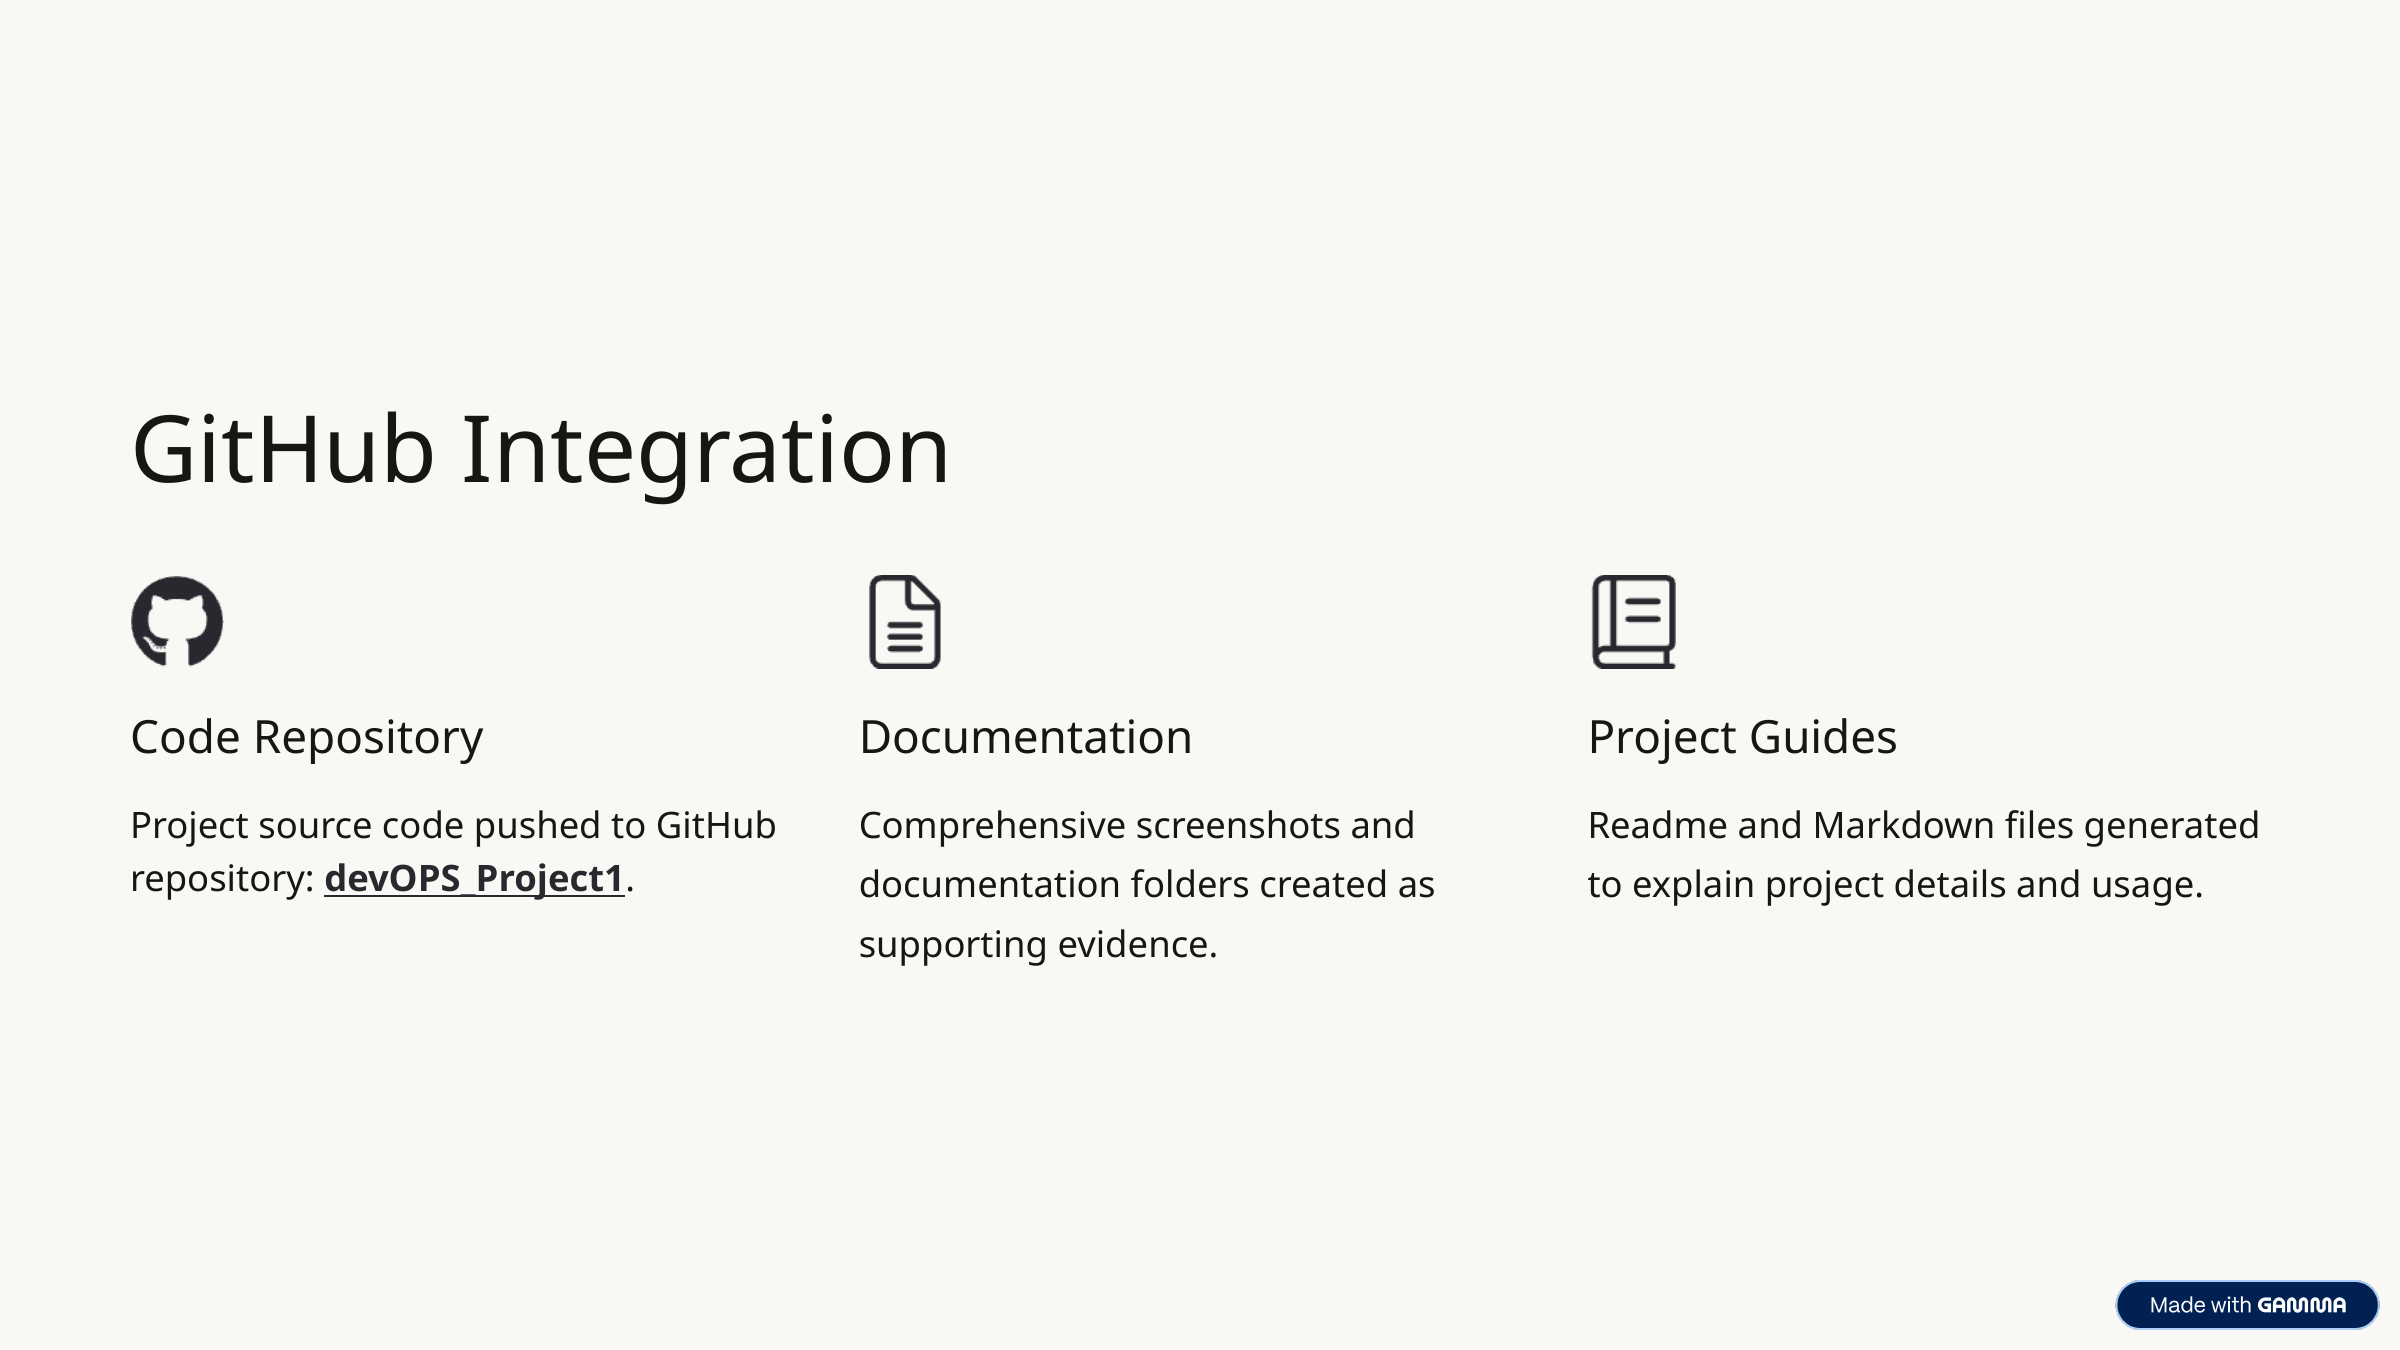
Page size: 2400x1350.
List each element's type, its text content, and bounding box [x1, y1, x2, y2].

text_box Documentation [858, 705, 1324, 764]
picture [1587, 575, 1681, 669]
picture [2106, 1271, 2389, 1339]
text_box Project Guides [1587, 705, 2053, 764]
text_box Project source code pushed to GitHub repository: devOPS_Project1. [130, 786, 813, 906]
text_box GitHub Integration [130, 385, 1061, 502]
text_box Readme and Markdown files generated to explain project details and usage. [1587, 786, 2270, 965]
picture [130, 575, 224, 669]
text_box Code Repository [130, 705, 596, 764]
picture [858, 575, 952, 669]
text_box Comprehensive screenshots and documentation folders created as supporting evidence. [858, 786, 1541, 965]
